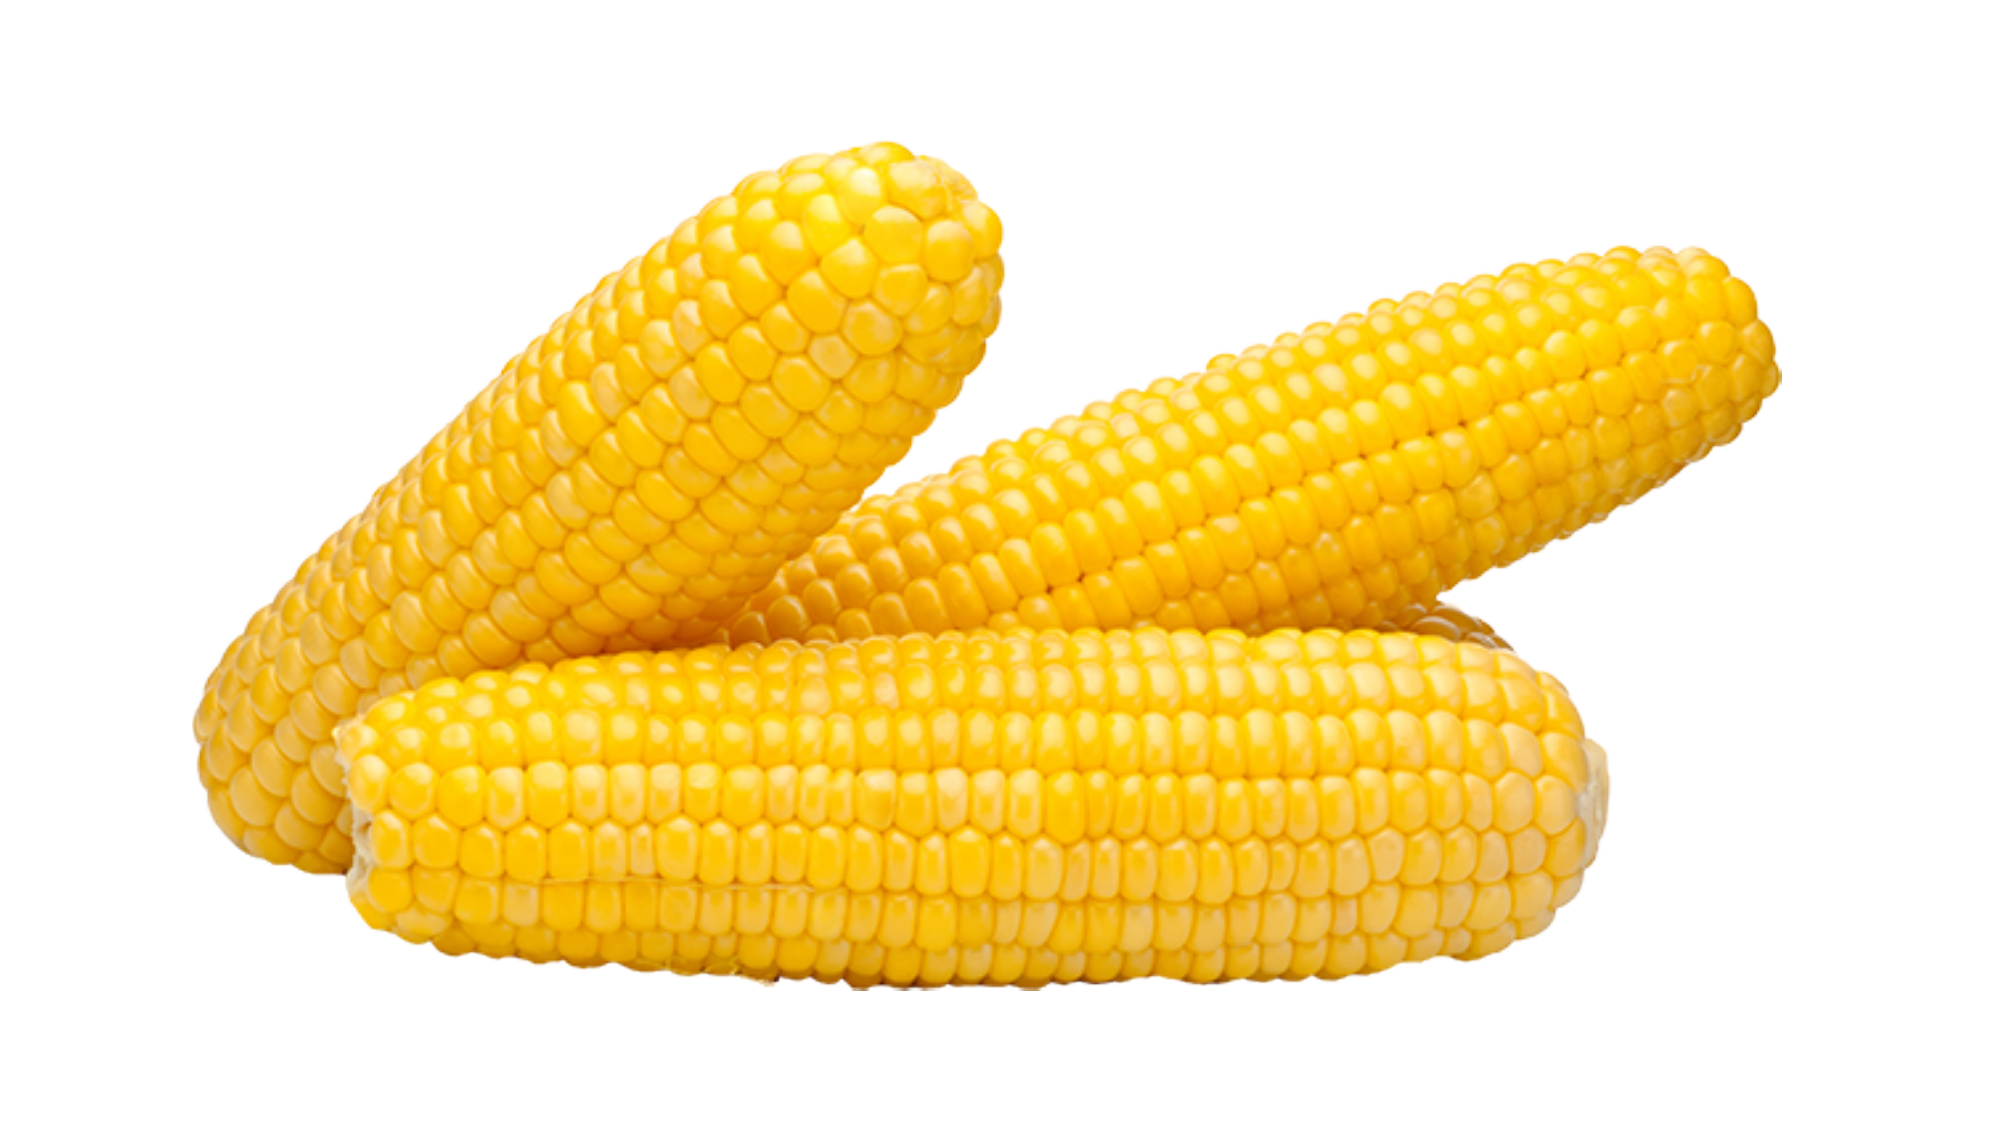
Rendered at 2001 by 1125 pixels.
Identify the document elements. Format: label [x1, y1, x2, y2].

picture [192, 140, 1782, 991]
